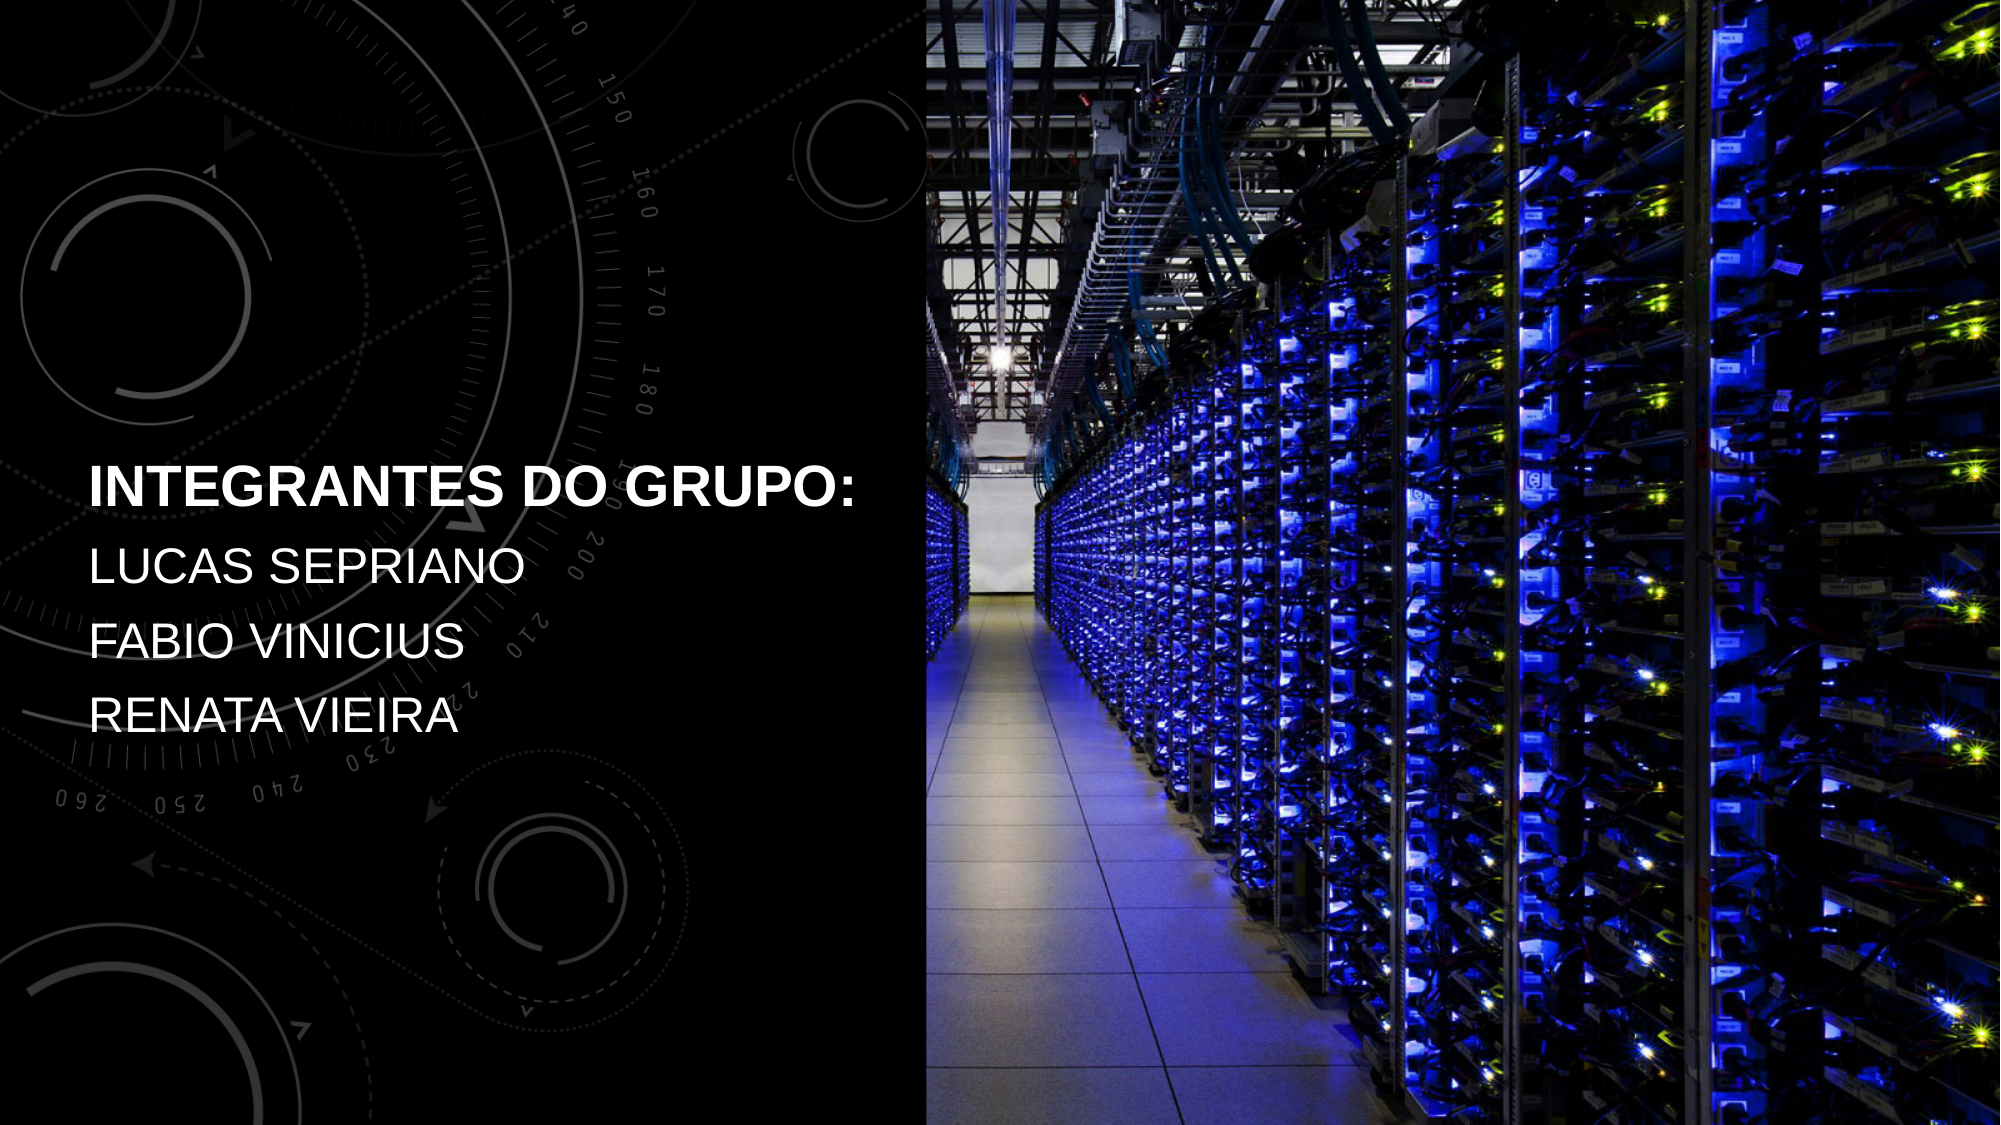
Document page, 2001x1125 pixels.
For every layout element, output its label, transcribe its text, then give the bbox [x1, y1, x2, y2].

picture [0, 0, 2000, 1125]
subtitle Integrantes do grupo: Lucas Sepriano Fabio Vinicius RENATA VIEiRA [73, 448, 920, 789]
